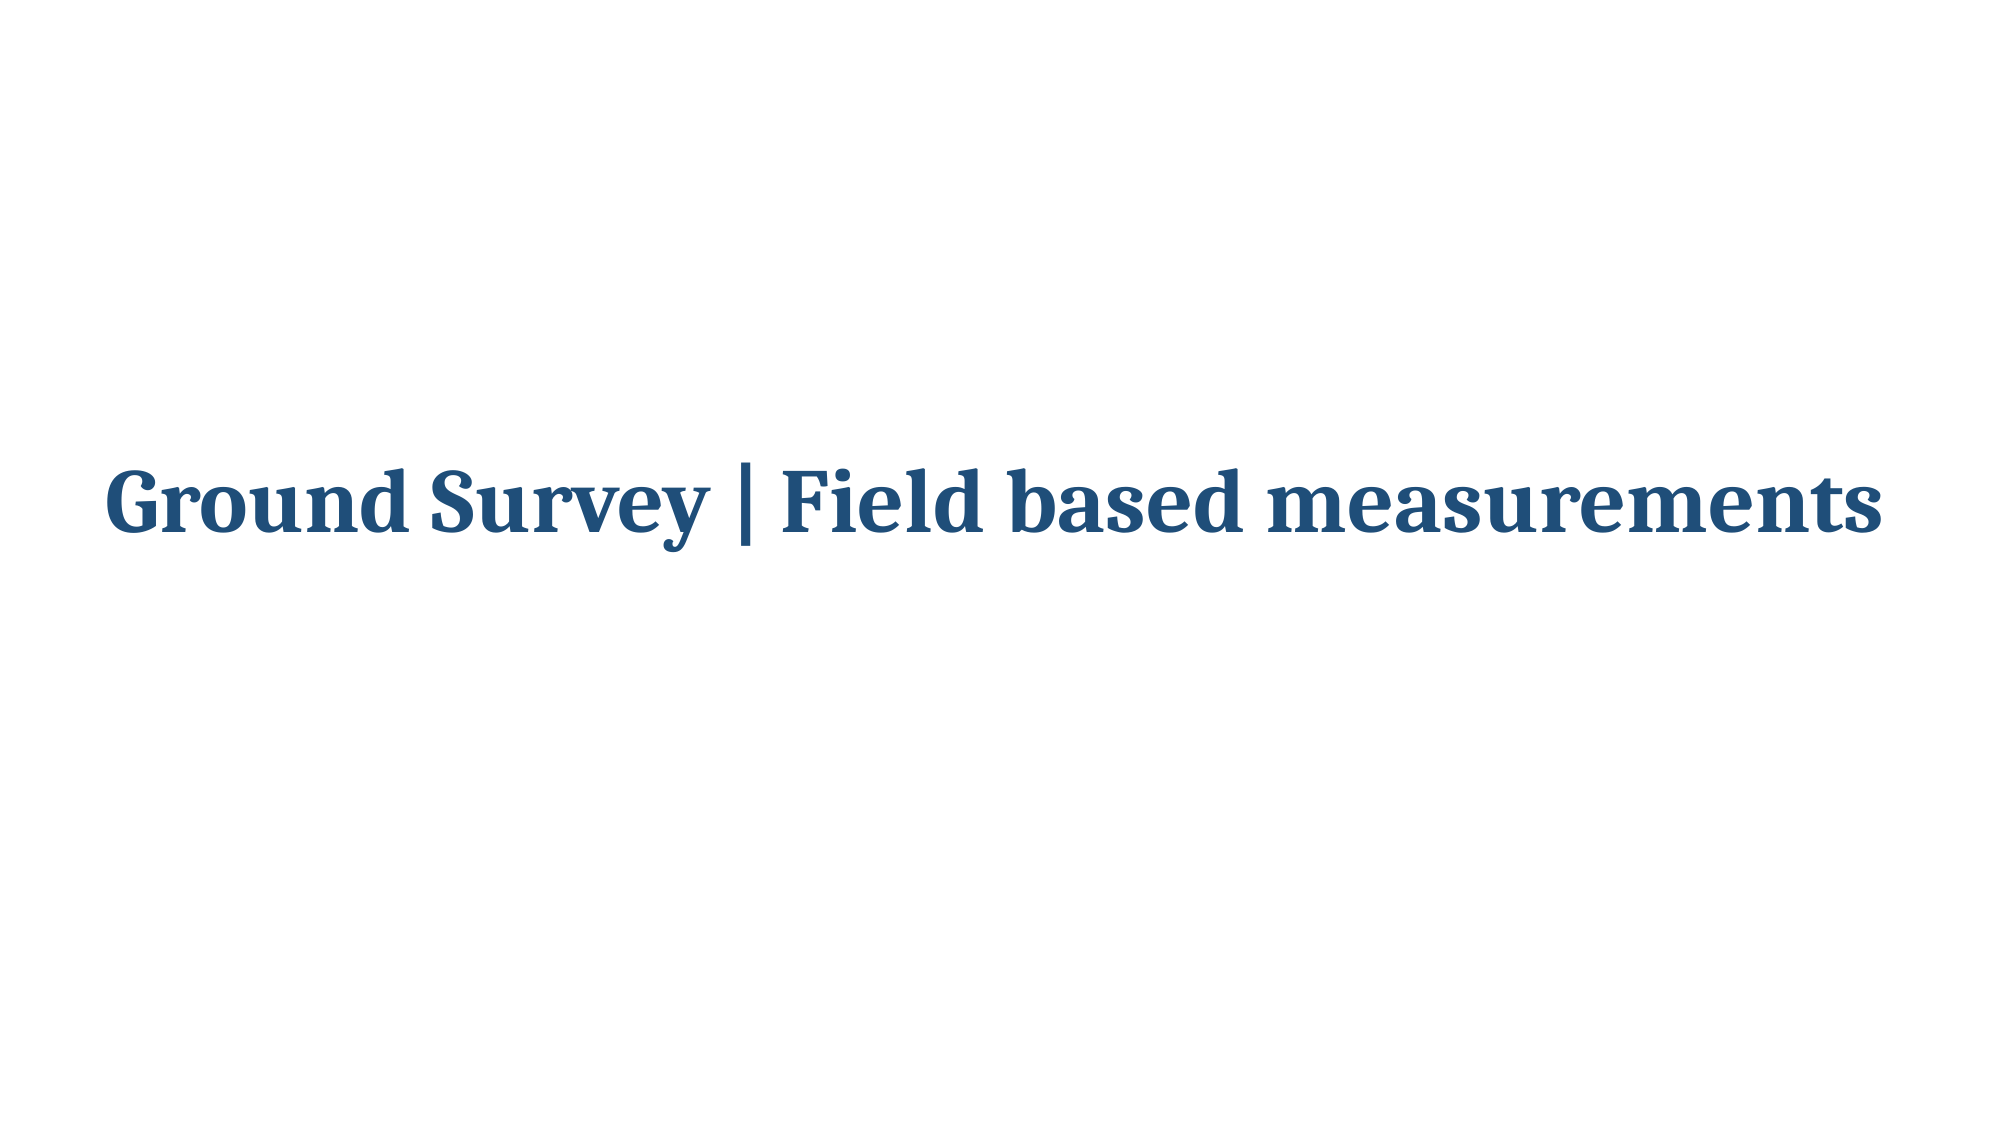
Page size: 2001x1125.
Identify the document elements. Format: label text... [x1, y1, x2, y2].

text_box Ground Survey | Field based measurements [90, 394, 1954, 612]
